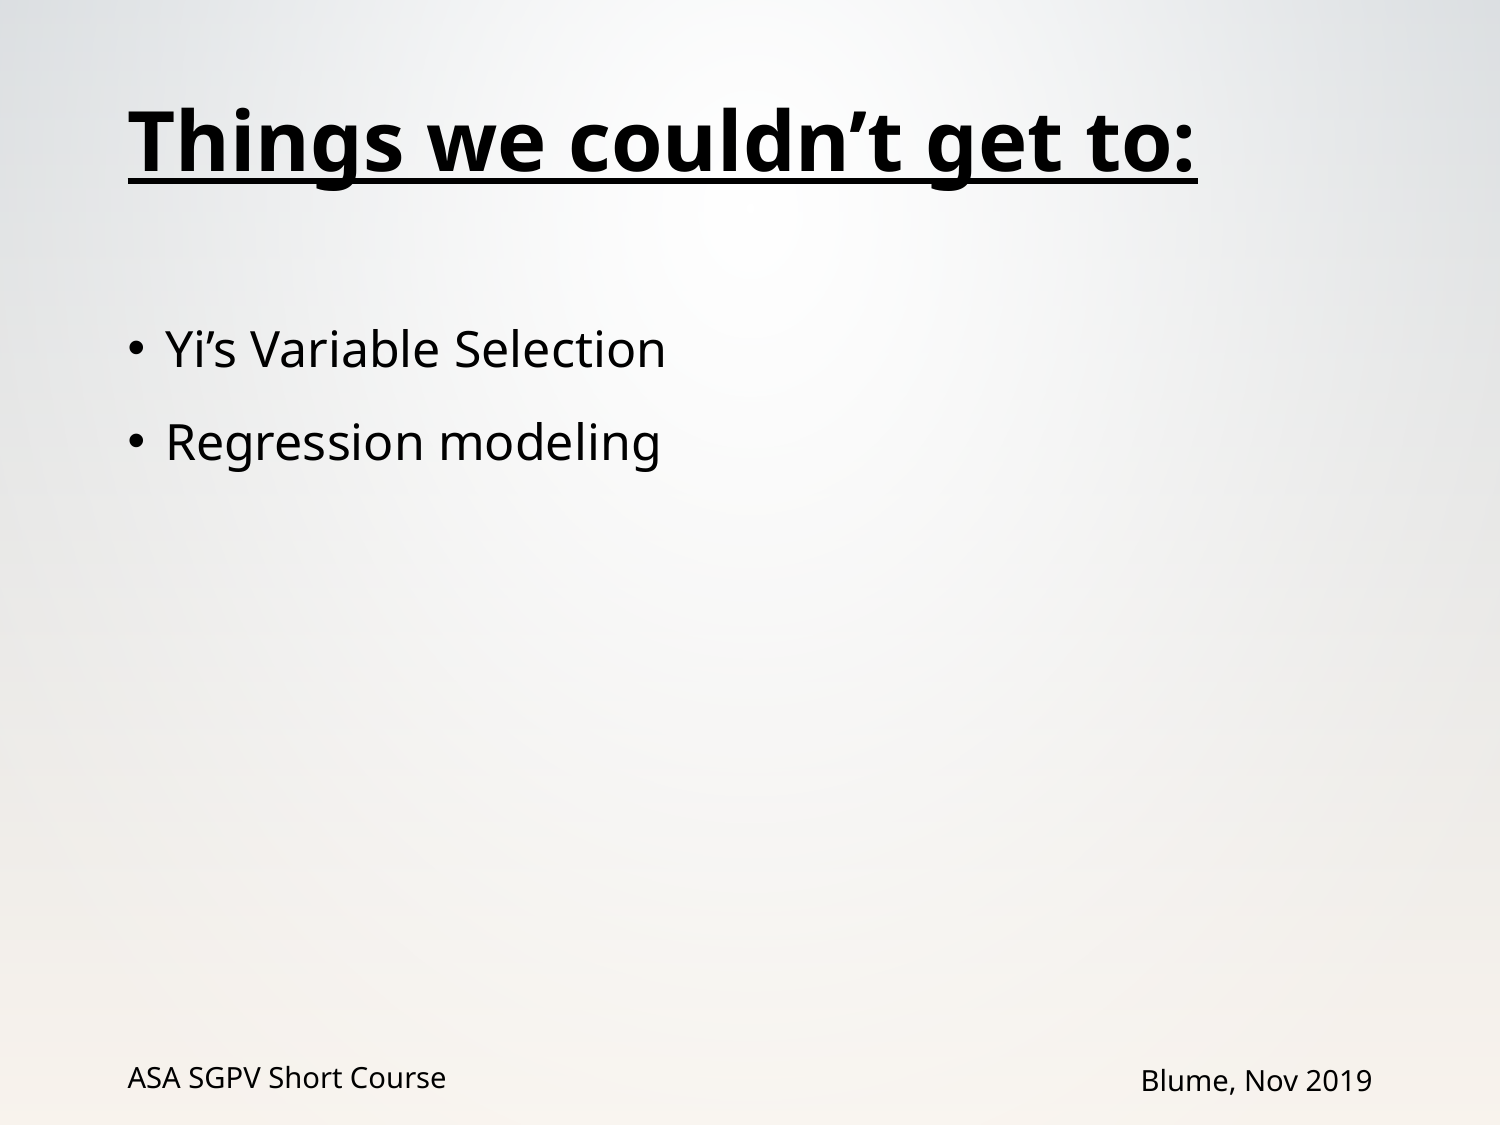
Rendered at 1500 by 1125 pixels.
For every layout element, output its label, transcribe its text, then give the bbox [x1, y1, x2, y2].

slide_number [1004, 1049, 1388, 1110]
title Things we couldn’t get to: [112, 37, 1388, 253]
footer ASA SGPV Short Course [112, 1049, 915, 1110]
list Yi’s Variable Selection Regression modeling [112, 298, 1388, 1003]
picture [0, 0, 1500, 1125]
